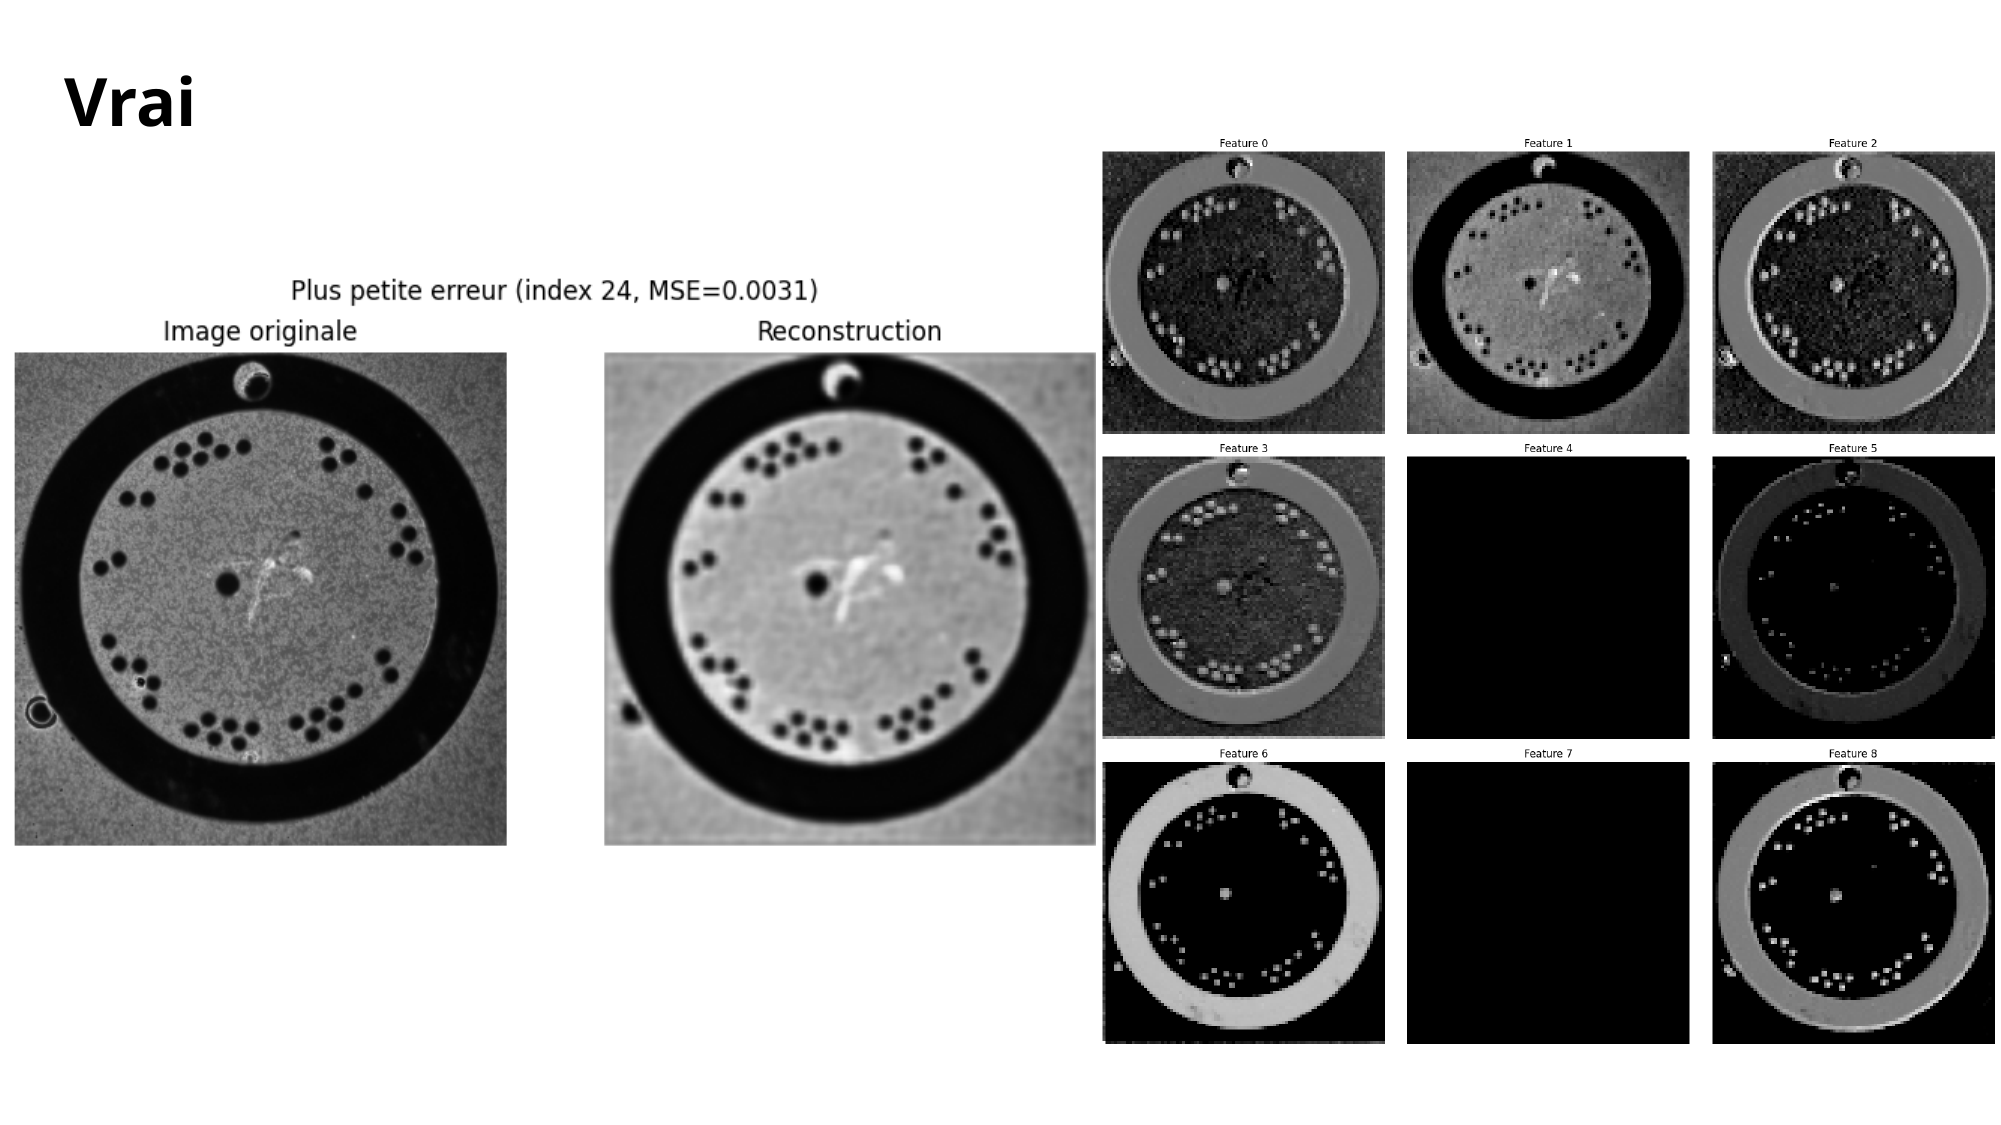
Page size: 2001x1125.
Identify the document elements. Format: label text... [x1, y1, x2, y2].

picture [0, 131, 2000, 1051]
text_box Vrai [49, 52, 274, 148]
